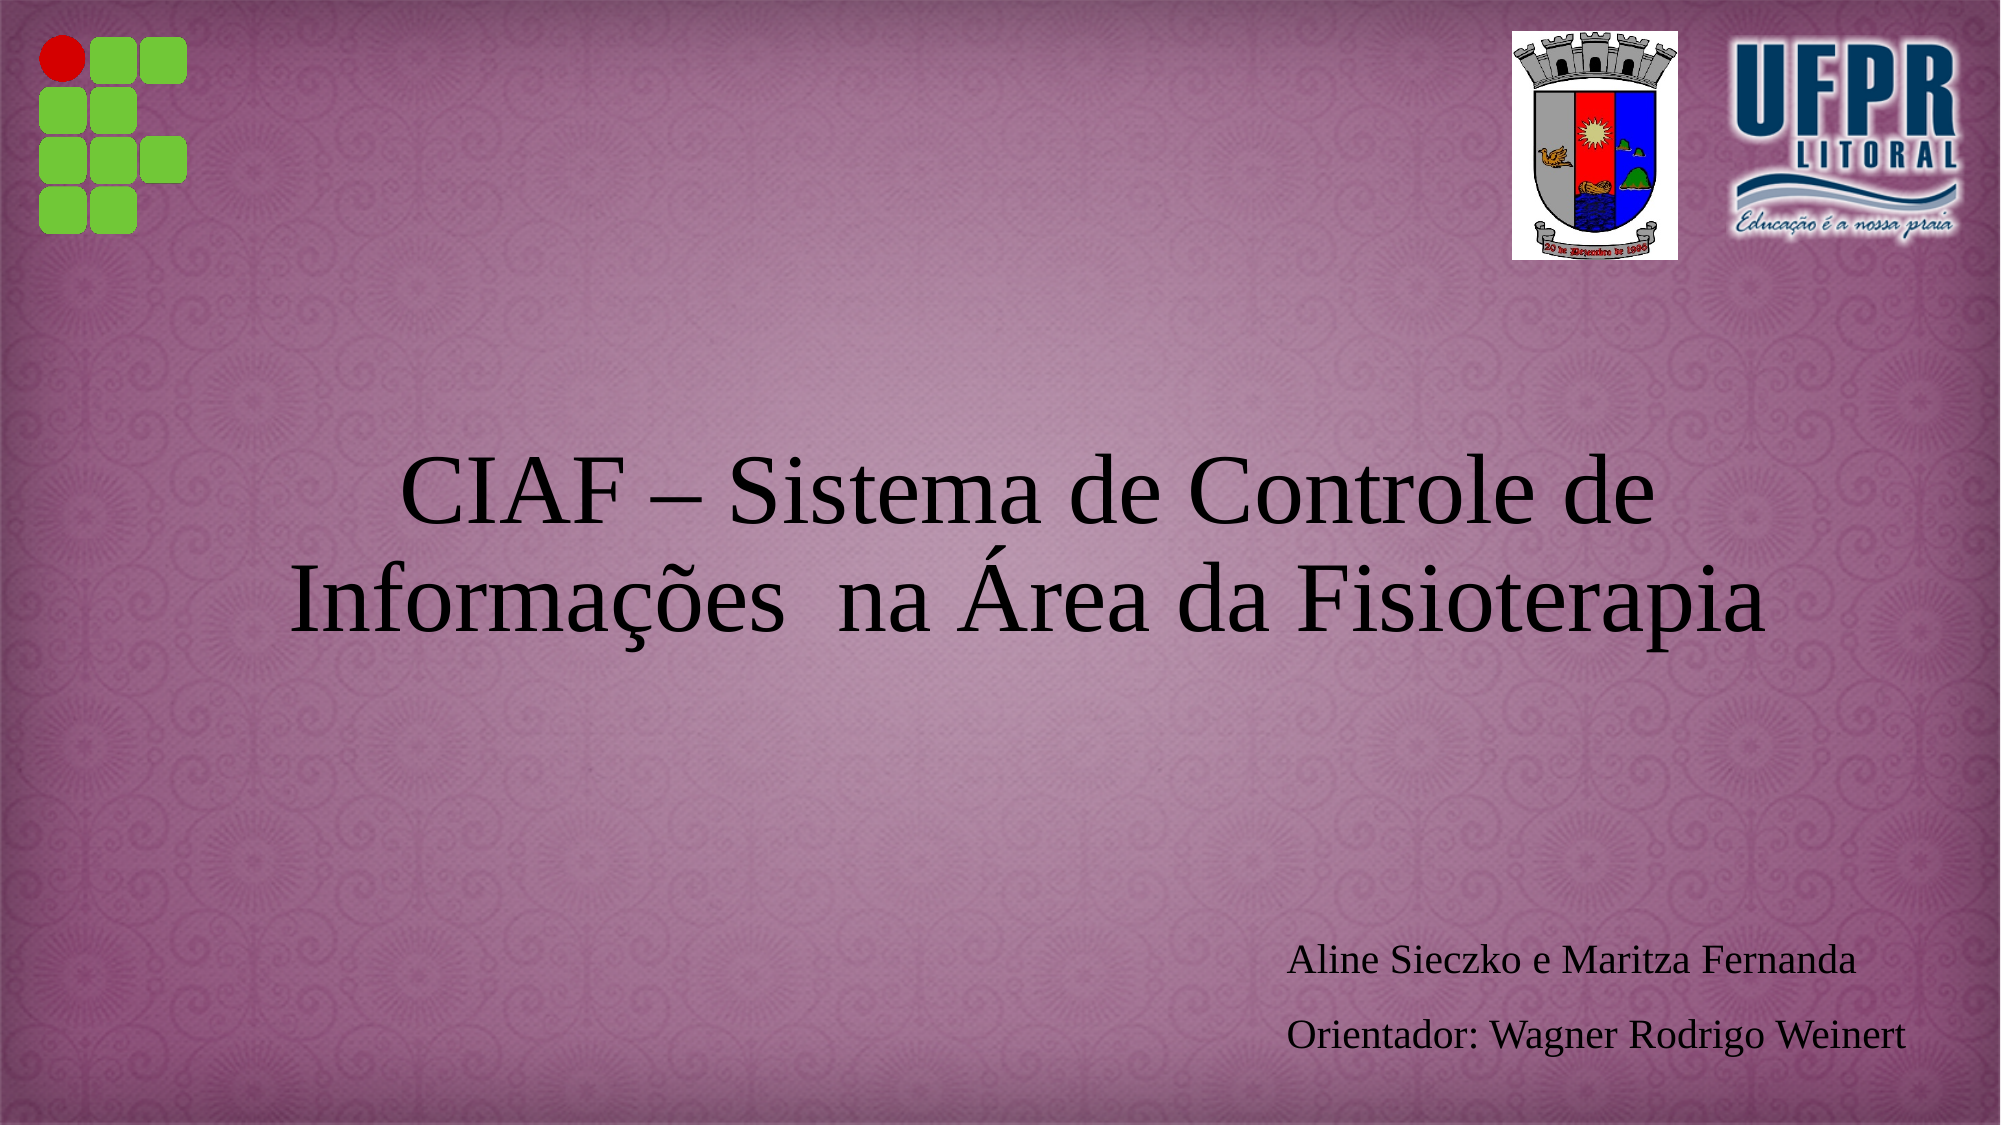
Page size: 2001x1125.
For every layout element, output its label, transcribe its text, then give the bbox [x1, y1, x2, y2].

subtitle Aline Sieczko e Maritza Fernanda Orientador: Wagner Rodrigo Weinert [1271, 923, 1966, 1073]
title CIAF – Sistema de Controle de Informações na Área da Fisioterapia [127, 408, 1930, 661]
picture [0, 0, 2001, 1125]
